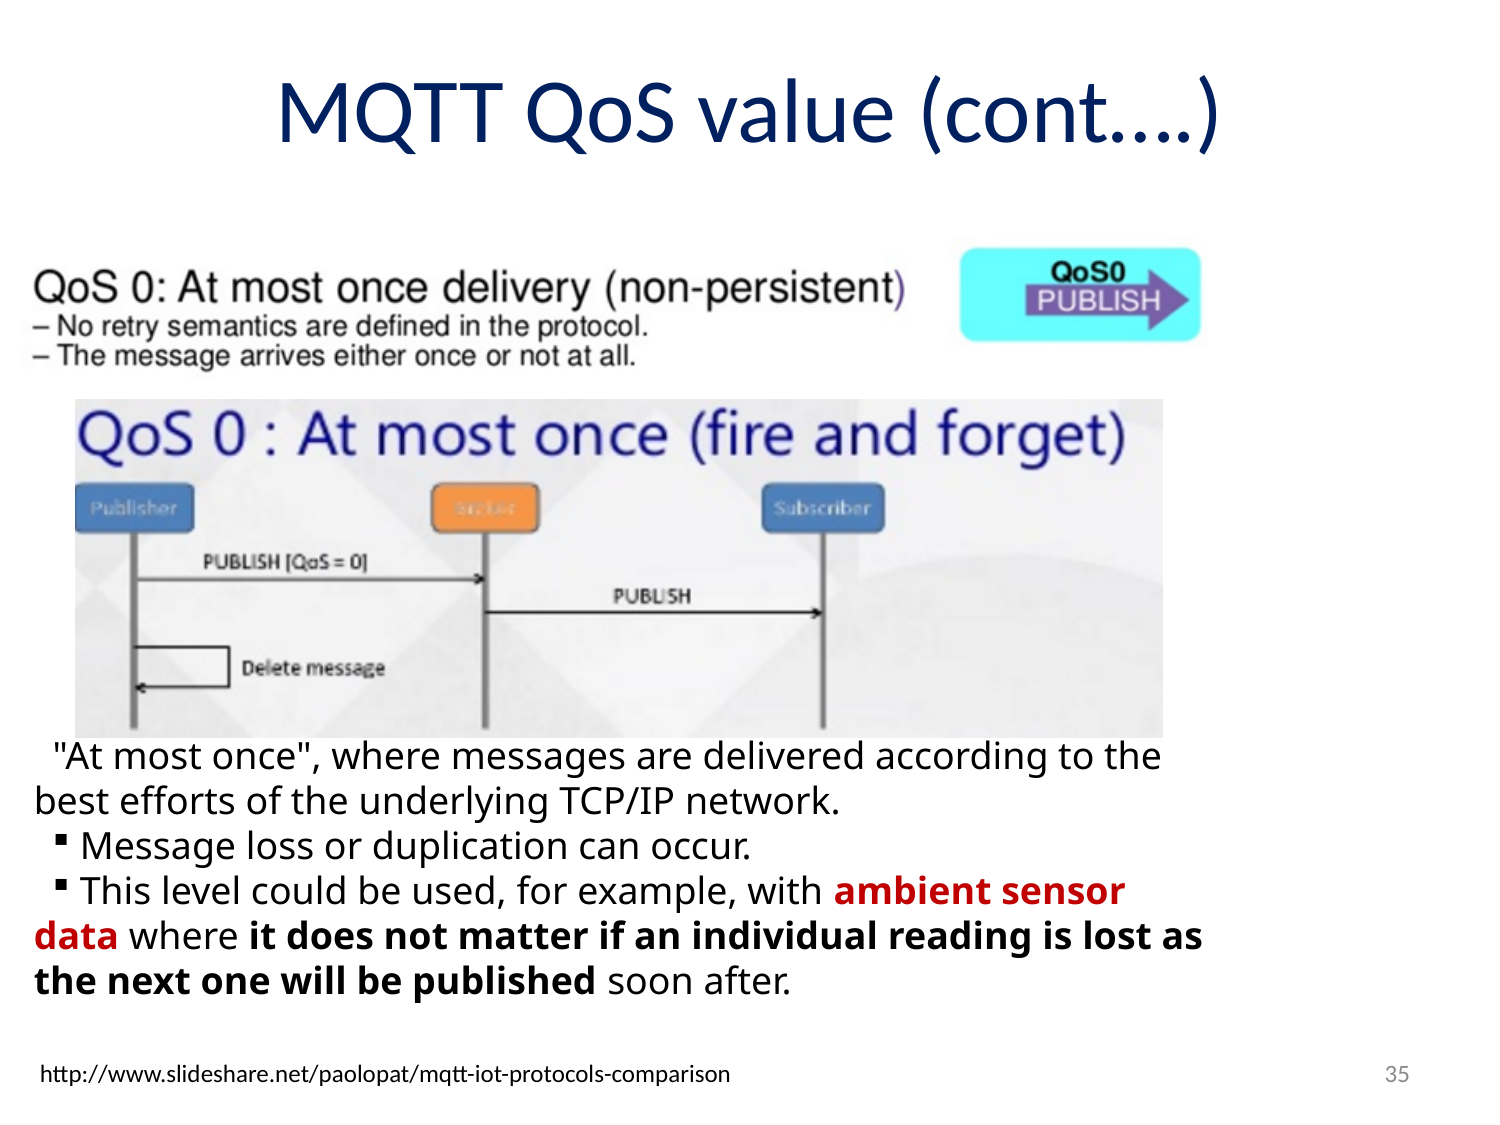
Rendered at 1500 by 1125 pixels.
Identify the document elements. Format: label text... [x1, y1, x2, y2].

text_box "At most once", where messages are delivered according to the best efforts of the underlying TCP/IP network. Message loss or duplication can occur. This level could be used, for example, with ambient sensor data where it does not matter if an individual reading is lost as the next one will be published soon after. [0, 724, 1225, 1010]
text_box http://www.slideshare.net/paolopat/mqtt-iot-protocols-comparison [24, 1050, 1113, 1095]
slide_number 35 [1074, 1042, 1425, 1103]
picture [0, 237, 1208, 388]
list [74, 399, 1163, 738]
title MQTT QoS value (cont….) [75, 37, 1425, 175]
